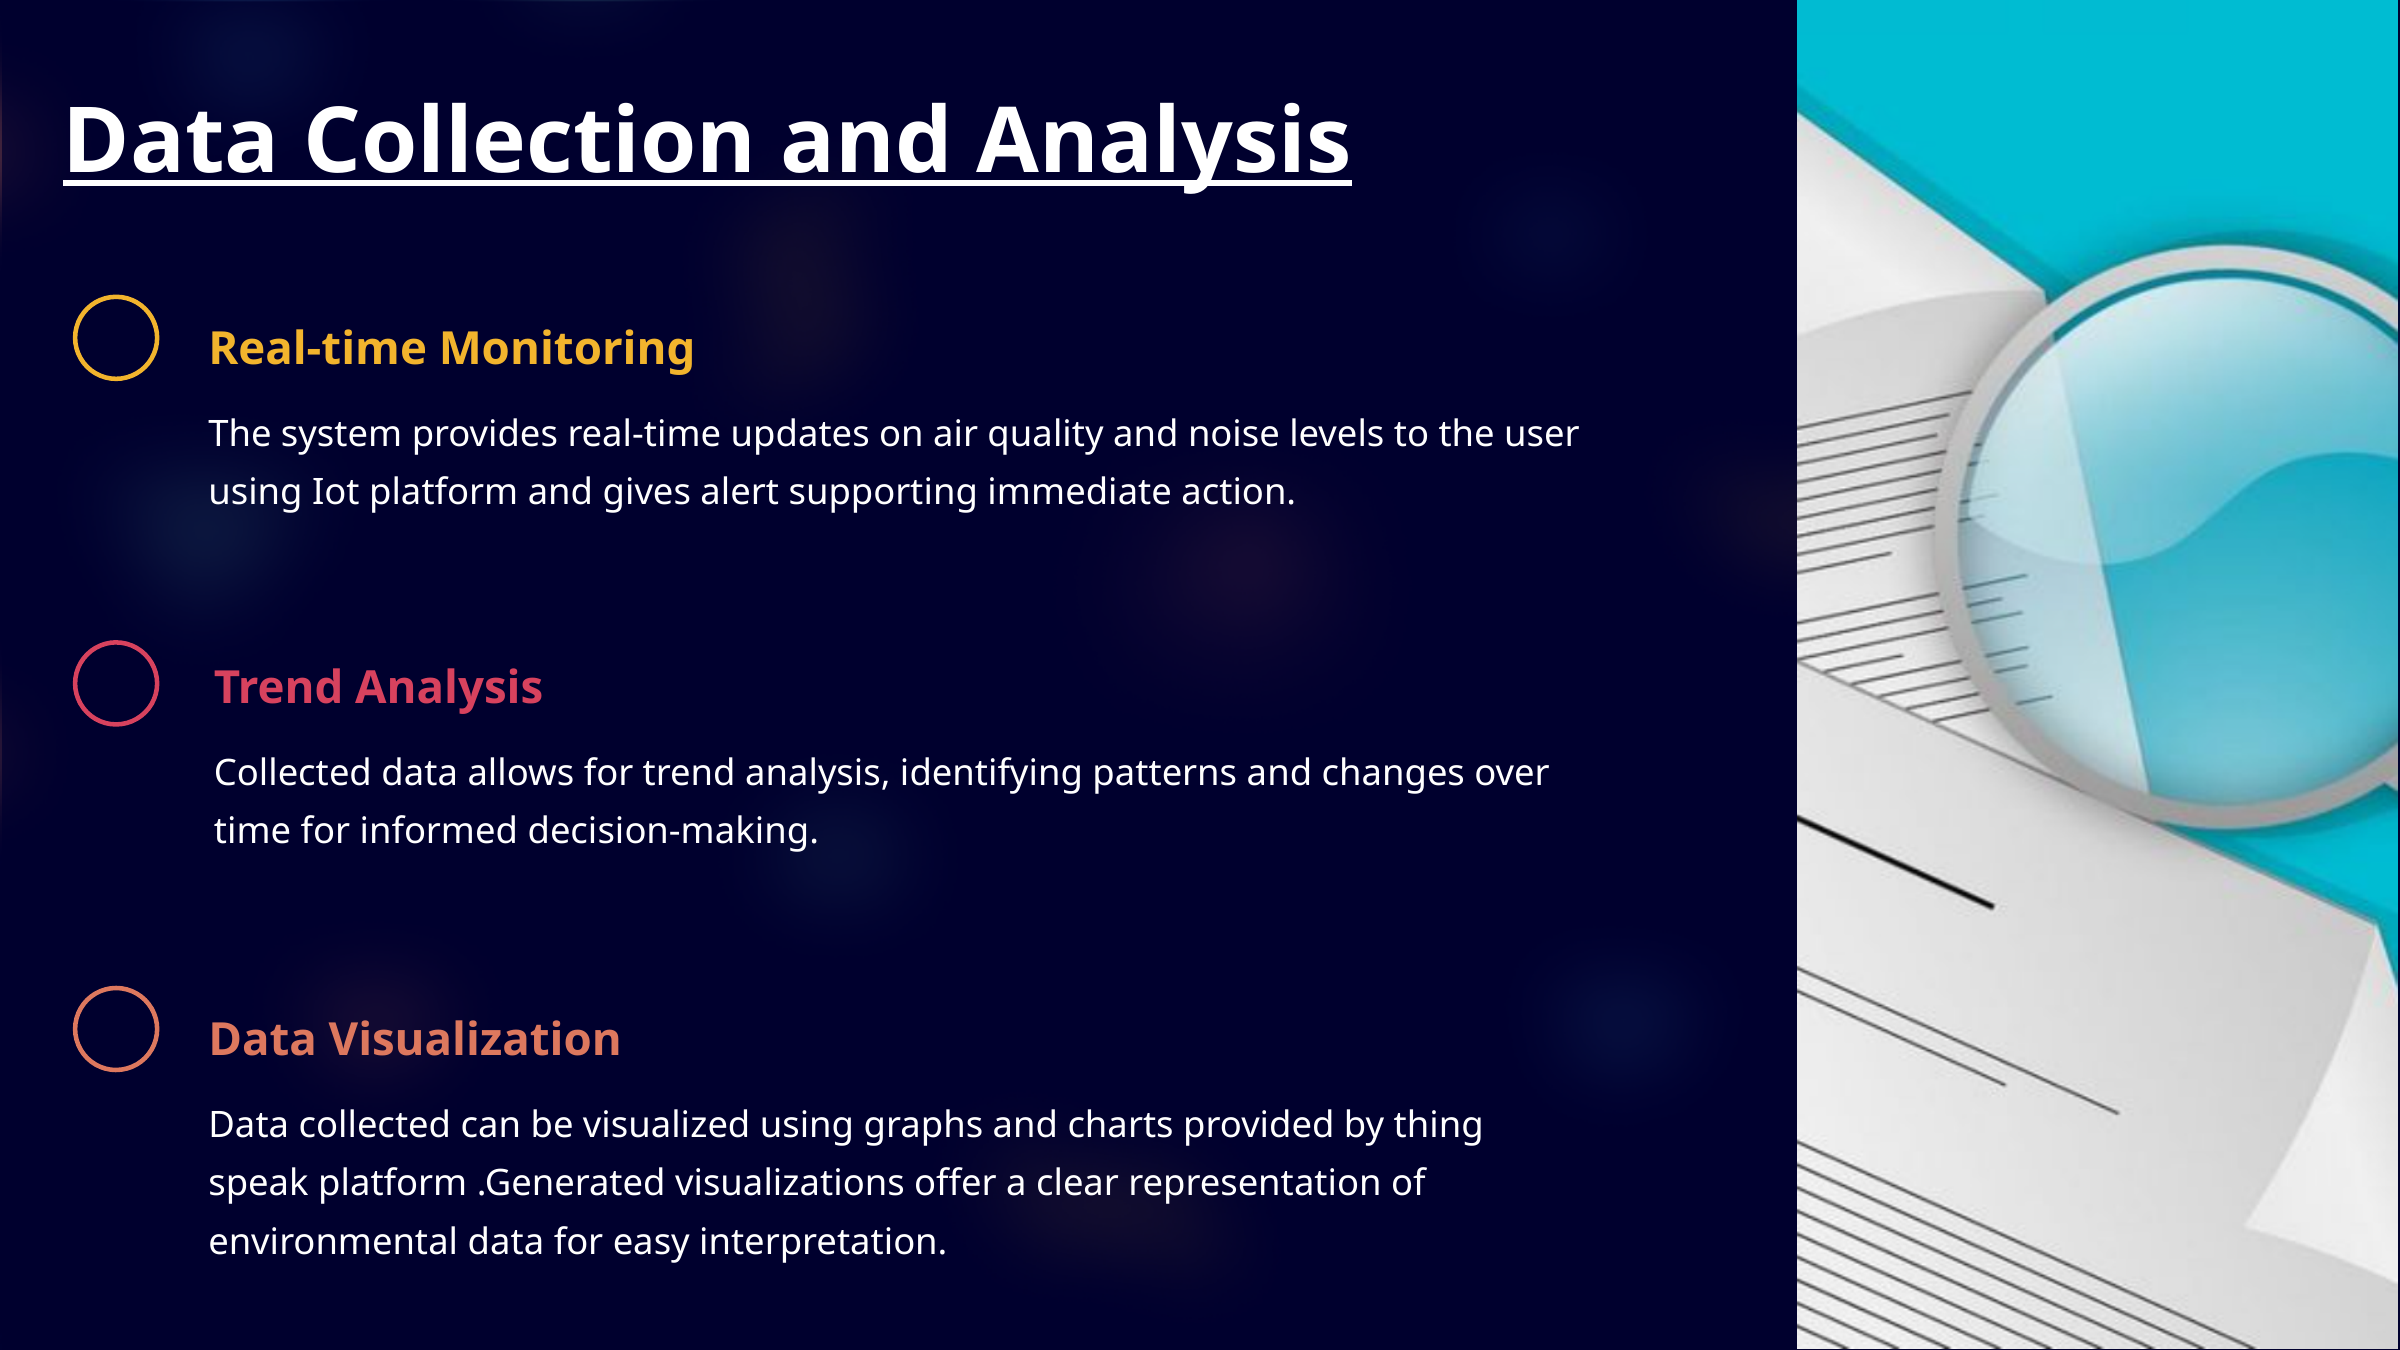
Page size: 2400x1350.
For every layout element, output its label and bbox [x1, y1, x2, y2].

text_box [75, 987, 1602, 1196]
text_box [75, 296, 1602, 505]
text_box [75, 642, 1608, 844]
picture [0, 0, 2400, 1350]
